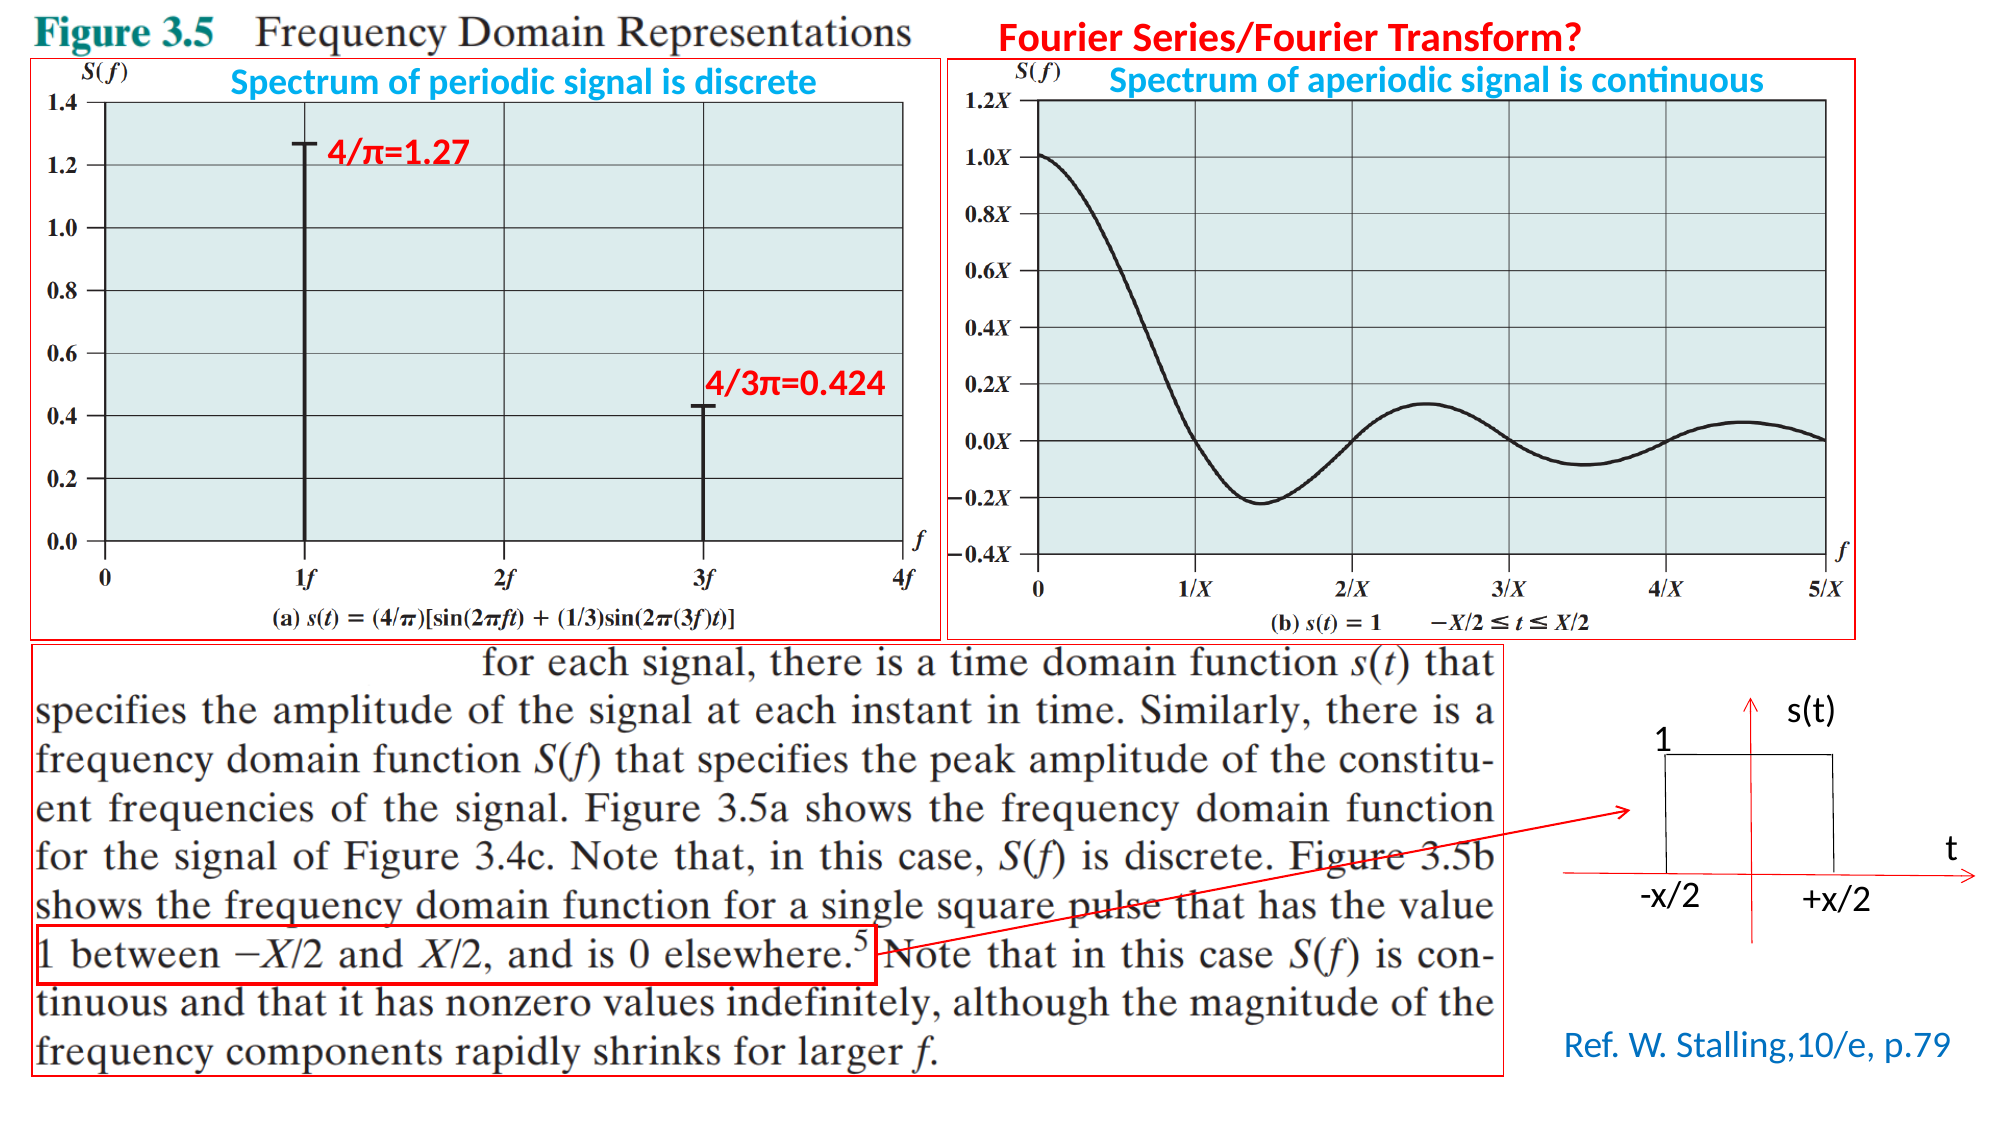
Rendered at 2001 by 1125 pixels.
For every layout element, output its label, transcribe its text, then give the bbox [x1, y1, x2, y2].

text_box Ref. W. Stalling,10/e, p.79 [1548, 1012, 1967, 1073]
text_box Fourier Series/Fourier Transform? [983, 2, 1836, 59]
picture [31, 59, 940, 640]
text_box +x/2 [1788, 876, 1887, 927]
text_box -x/2 [1631, 862, 1716, 872]
text_box t [1930, 815, 1973, 872]
picture [32, 645, 1503, 1076]
text_box Spectrum of aperiodic signal is continuous [1094, 47, 1781, 59]
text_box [875, 809, 1631, 955]
picture [948, 59, 1854, 639]
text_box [1631, 872, 1976, 876]
text_box 1 [1638, 706, 1688, 767]
text_box -x/2 [1631, 876, 1716, 923]
text_box +x/2 [1788, 866, 1887, 872]
picture [20, 0, 915, 57]
text_box s(t) [1772, 677, 1852, 738]
